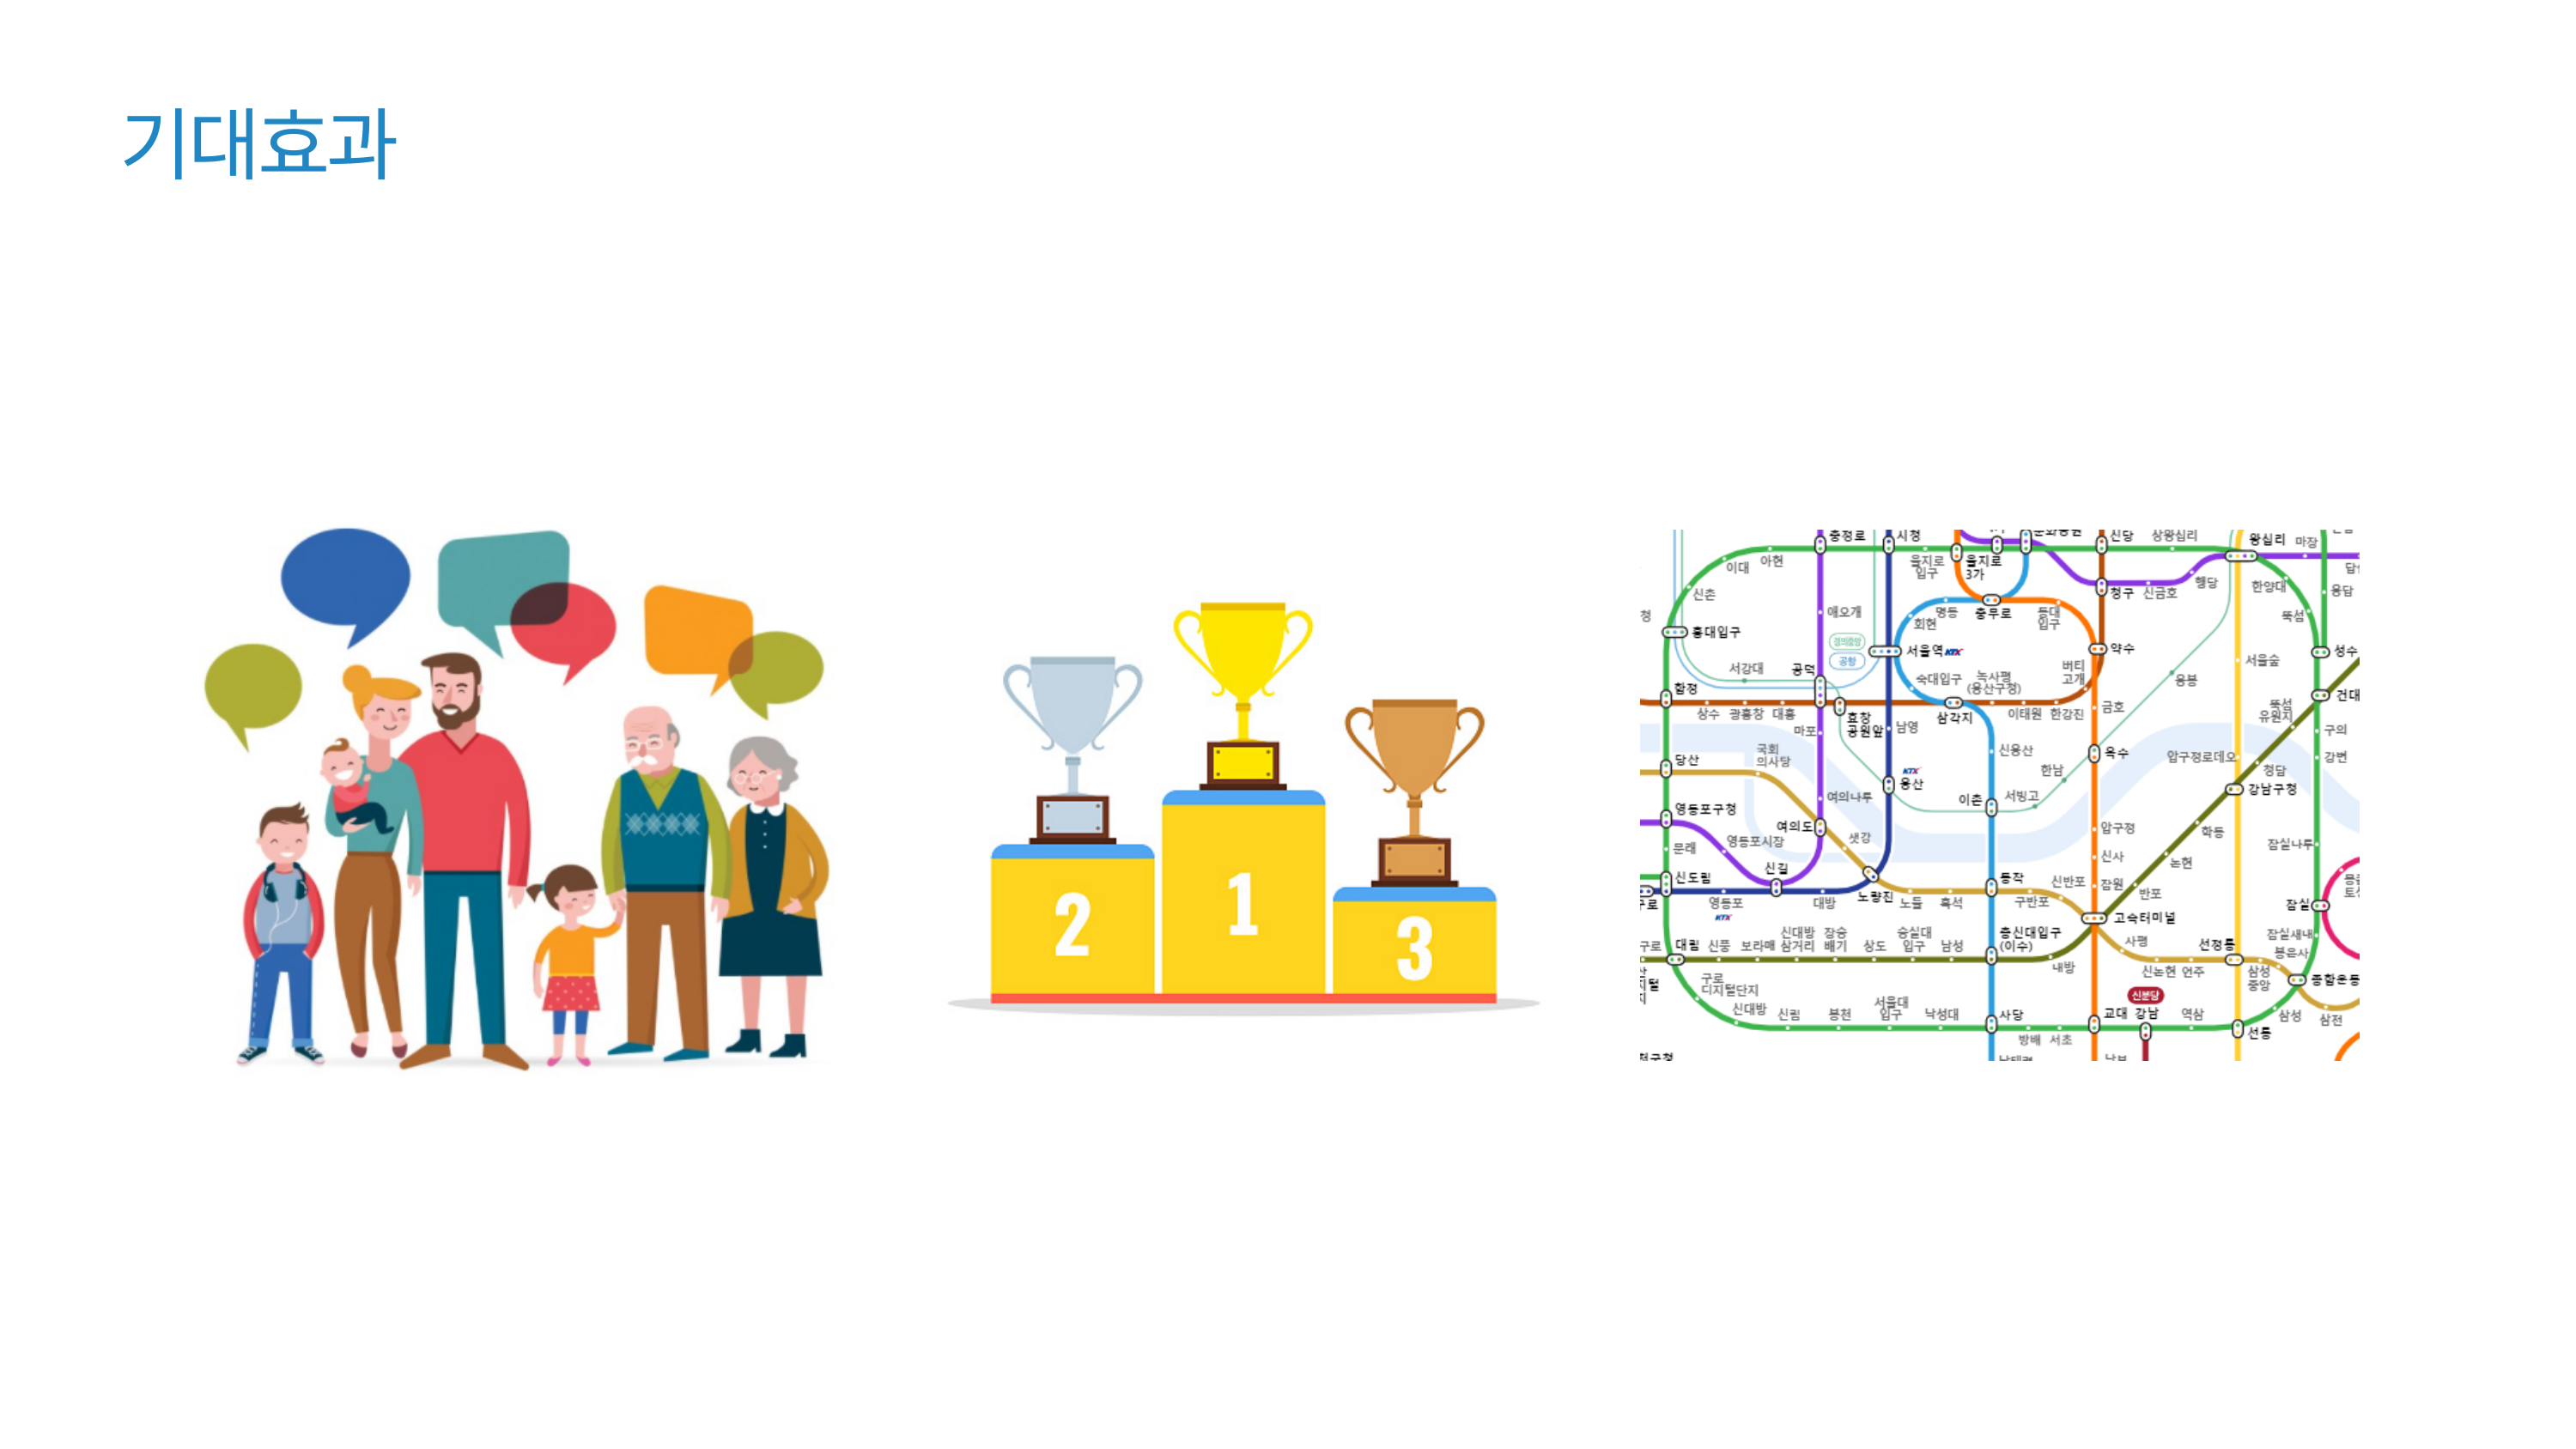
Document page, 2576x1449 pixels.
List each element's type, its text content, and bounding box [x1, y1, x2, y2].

text_box 기대효과 [106, 88, 1329, 197]
picture [913, 464, 1576, 1127]
picture [145, 507, 872, 1084]
picture [1639, 529, 2360, 1062]
